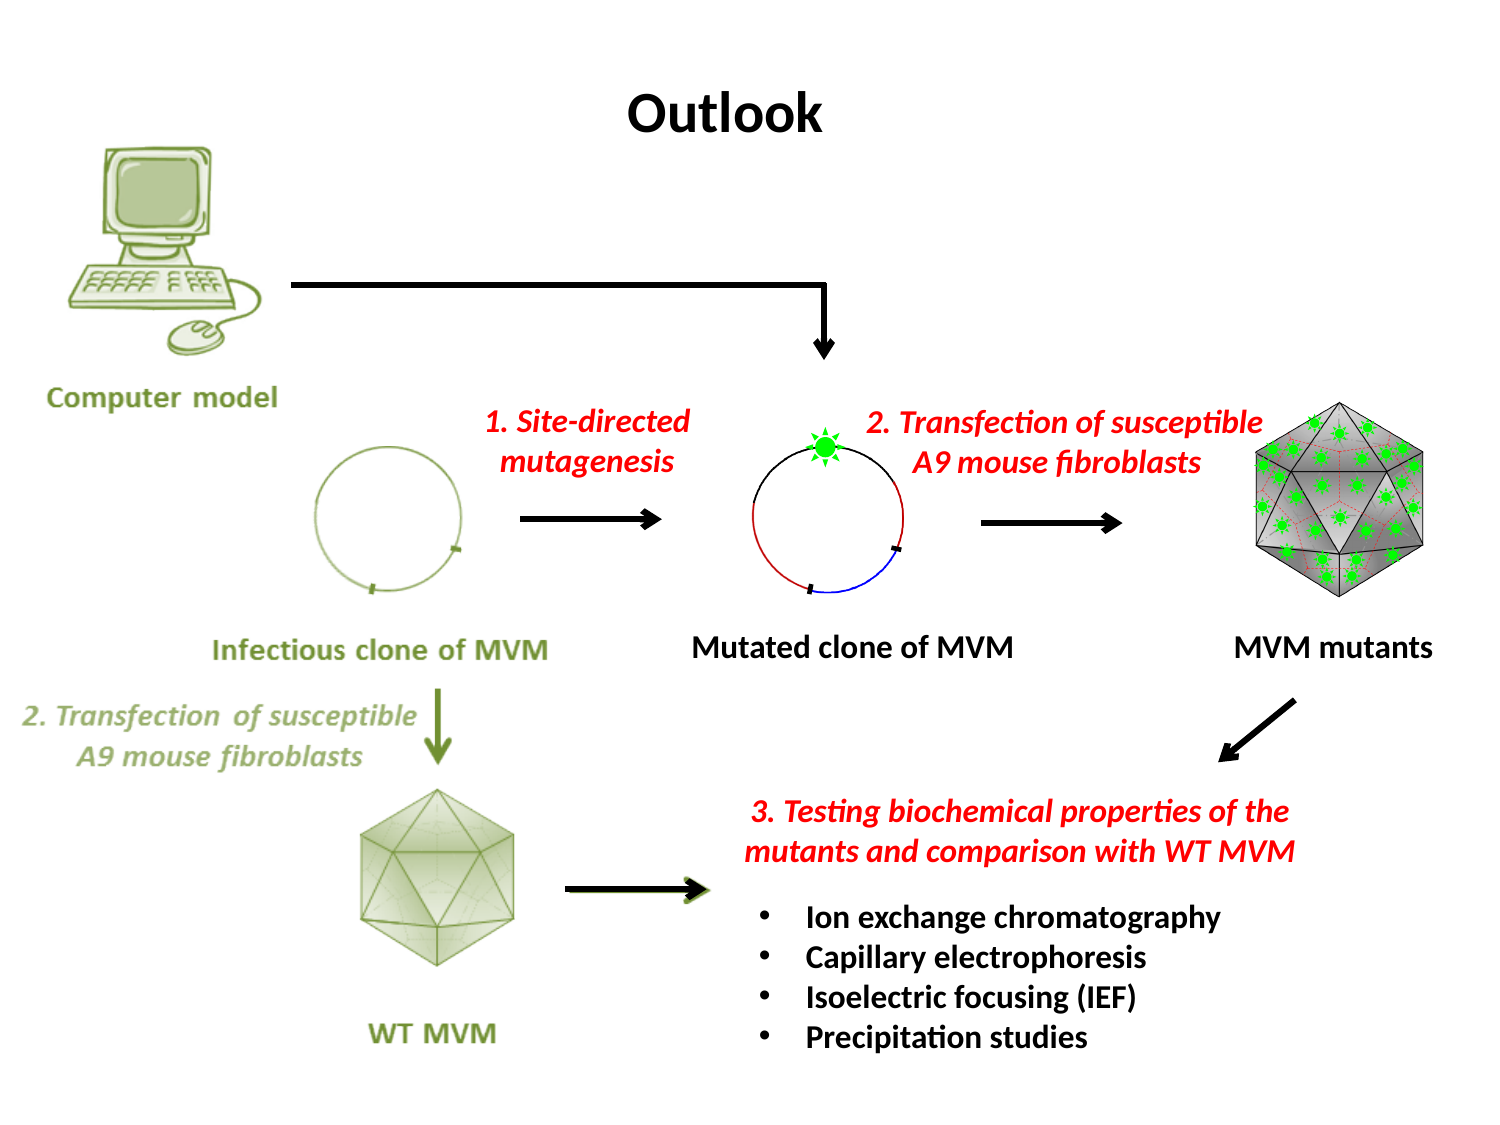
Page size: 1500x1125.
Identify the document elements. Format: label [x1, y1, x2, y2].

text_box [0, 66, 1459, 1072]
